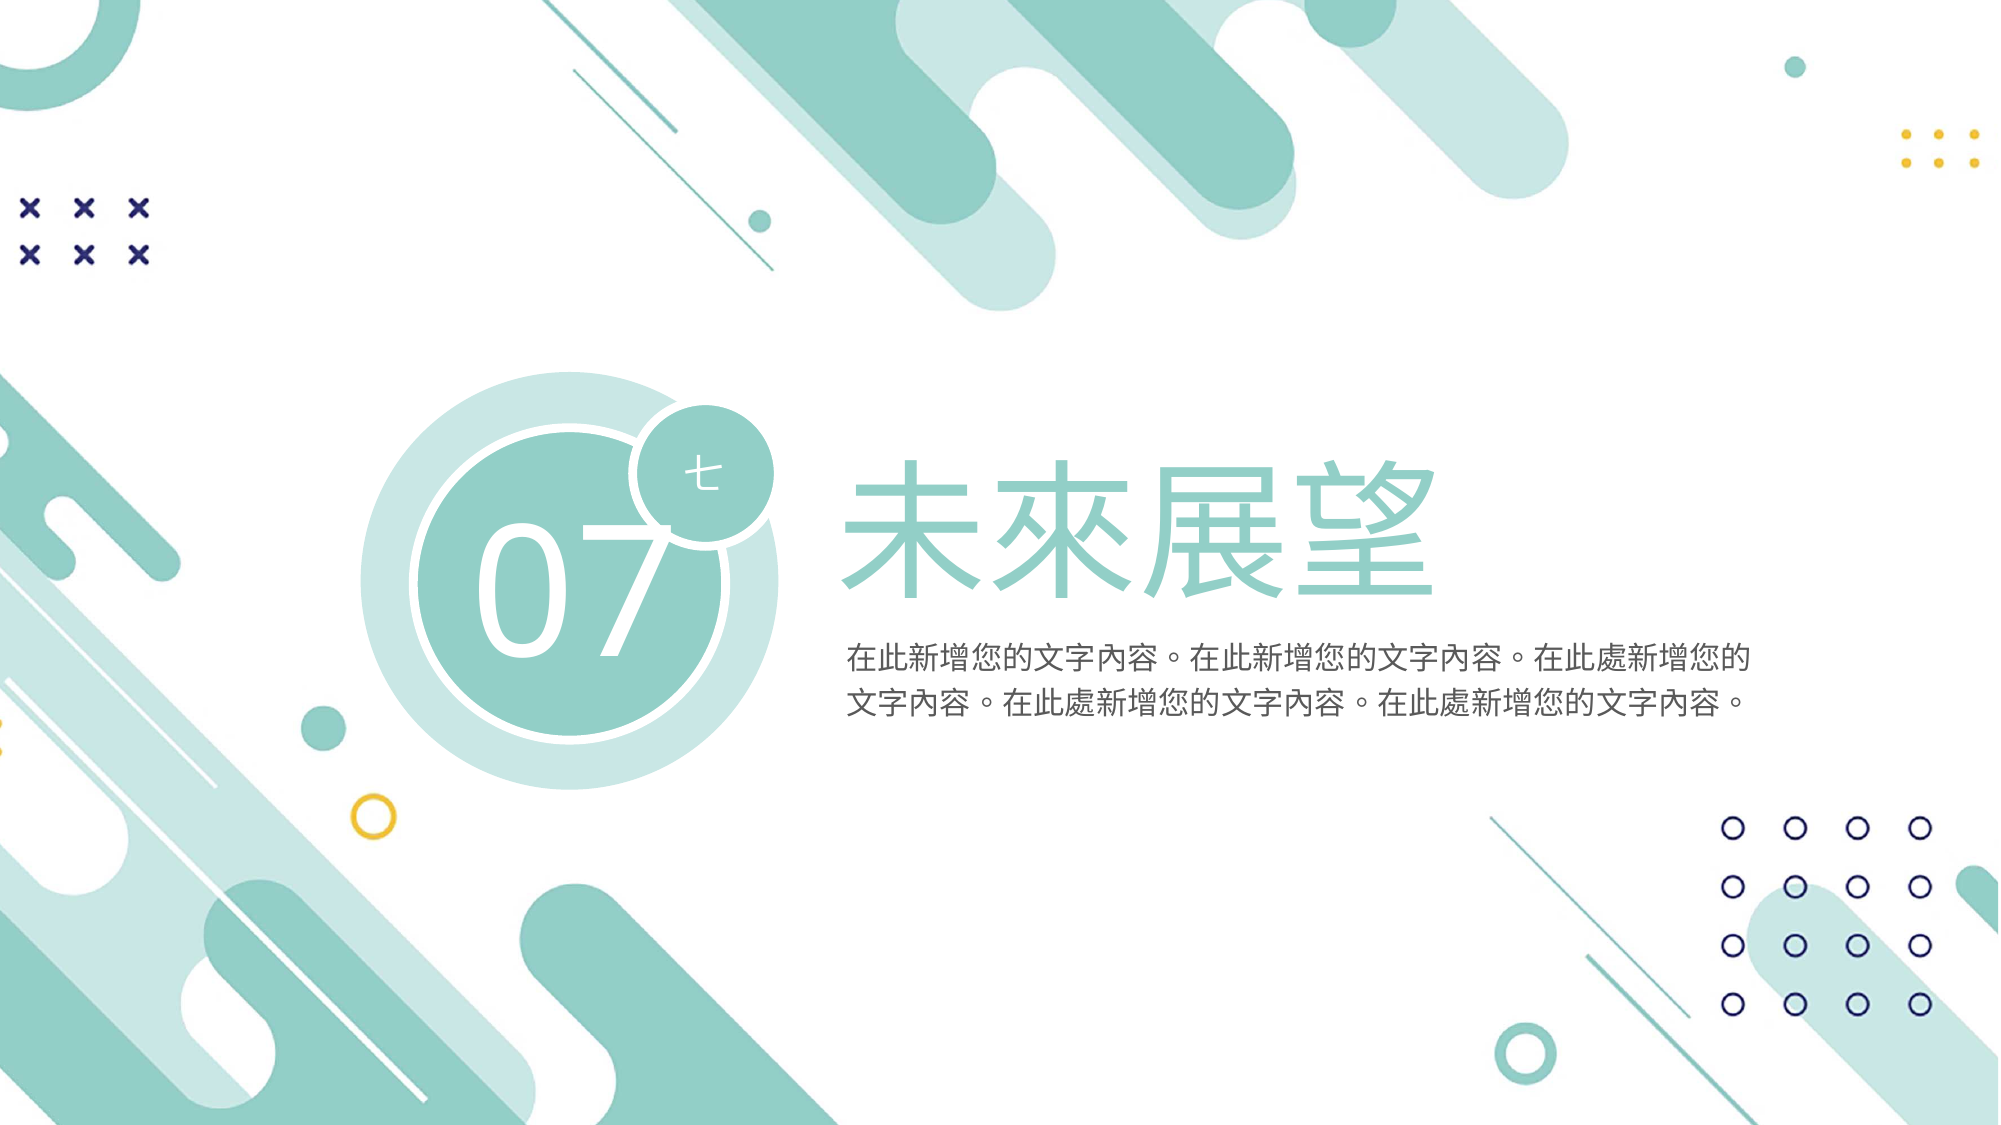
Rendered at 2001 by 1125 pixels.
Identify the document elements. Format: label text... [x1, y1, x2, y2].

text_box 在此新增您的文字內容。在此新增您的文字內容。在此處新增您的文字內容。在此處新增您的文字內容。在此處新增您的文字內容。 [831, 623, 1793, 741]
picture [0, 0, 1999, 1125]
text_box 未來展望 [821, 428, 2000, 624]
text_box 07 [455, 465, 702, 703]
text_box 七 [669, 440, 742, 507]
